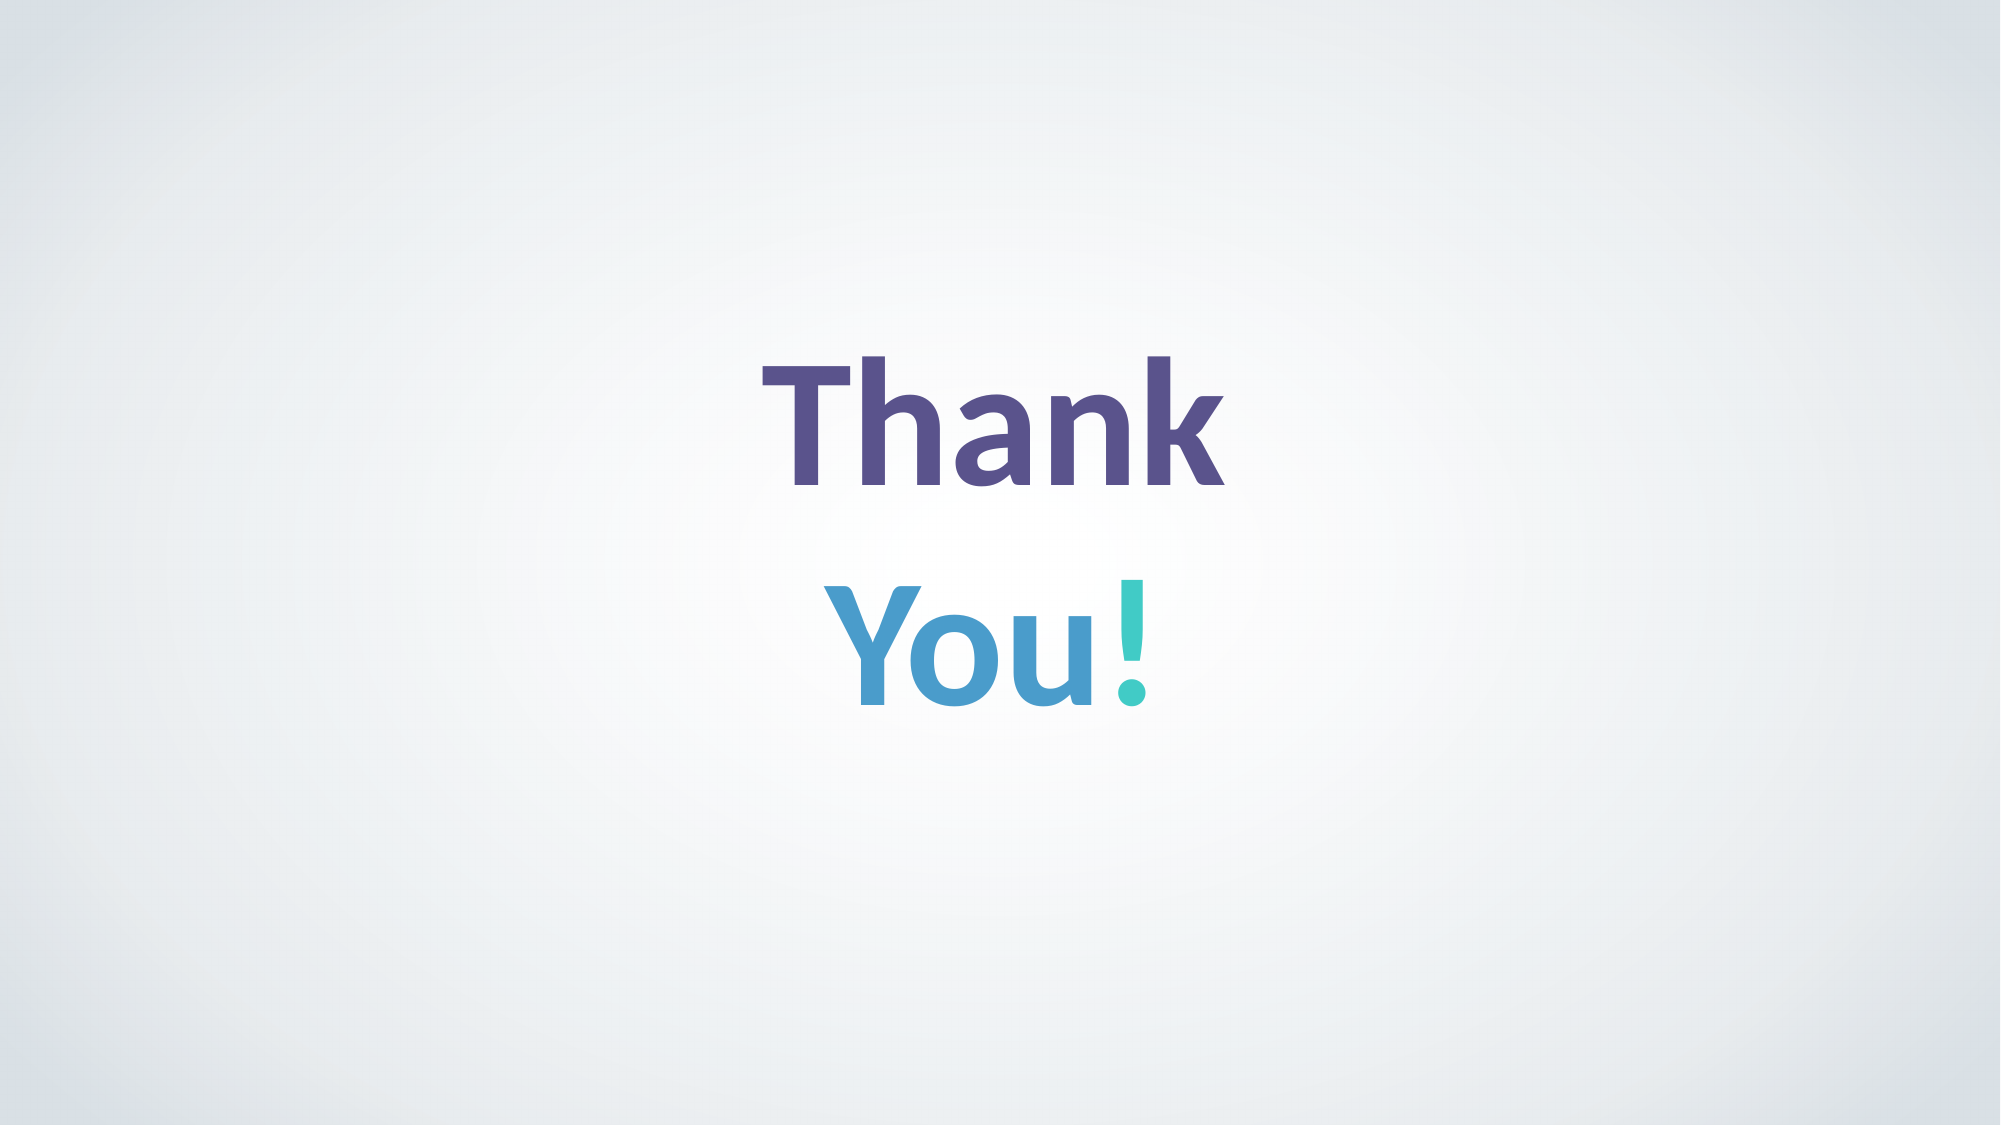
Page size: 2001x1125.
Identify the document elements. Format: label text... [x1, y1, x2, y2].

picture [0, 0, 2001, 1125]
text_box Thank You! [572, 294, 1416, 750]
